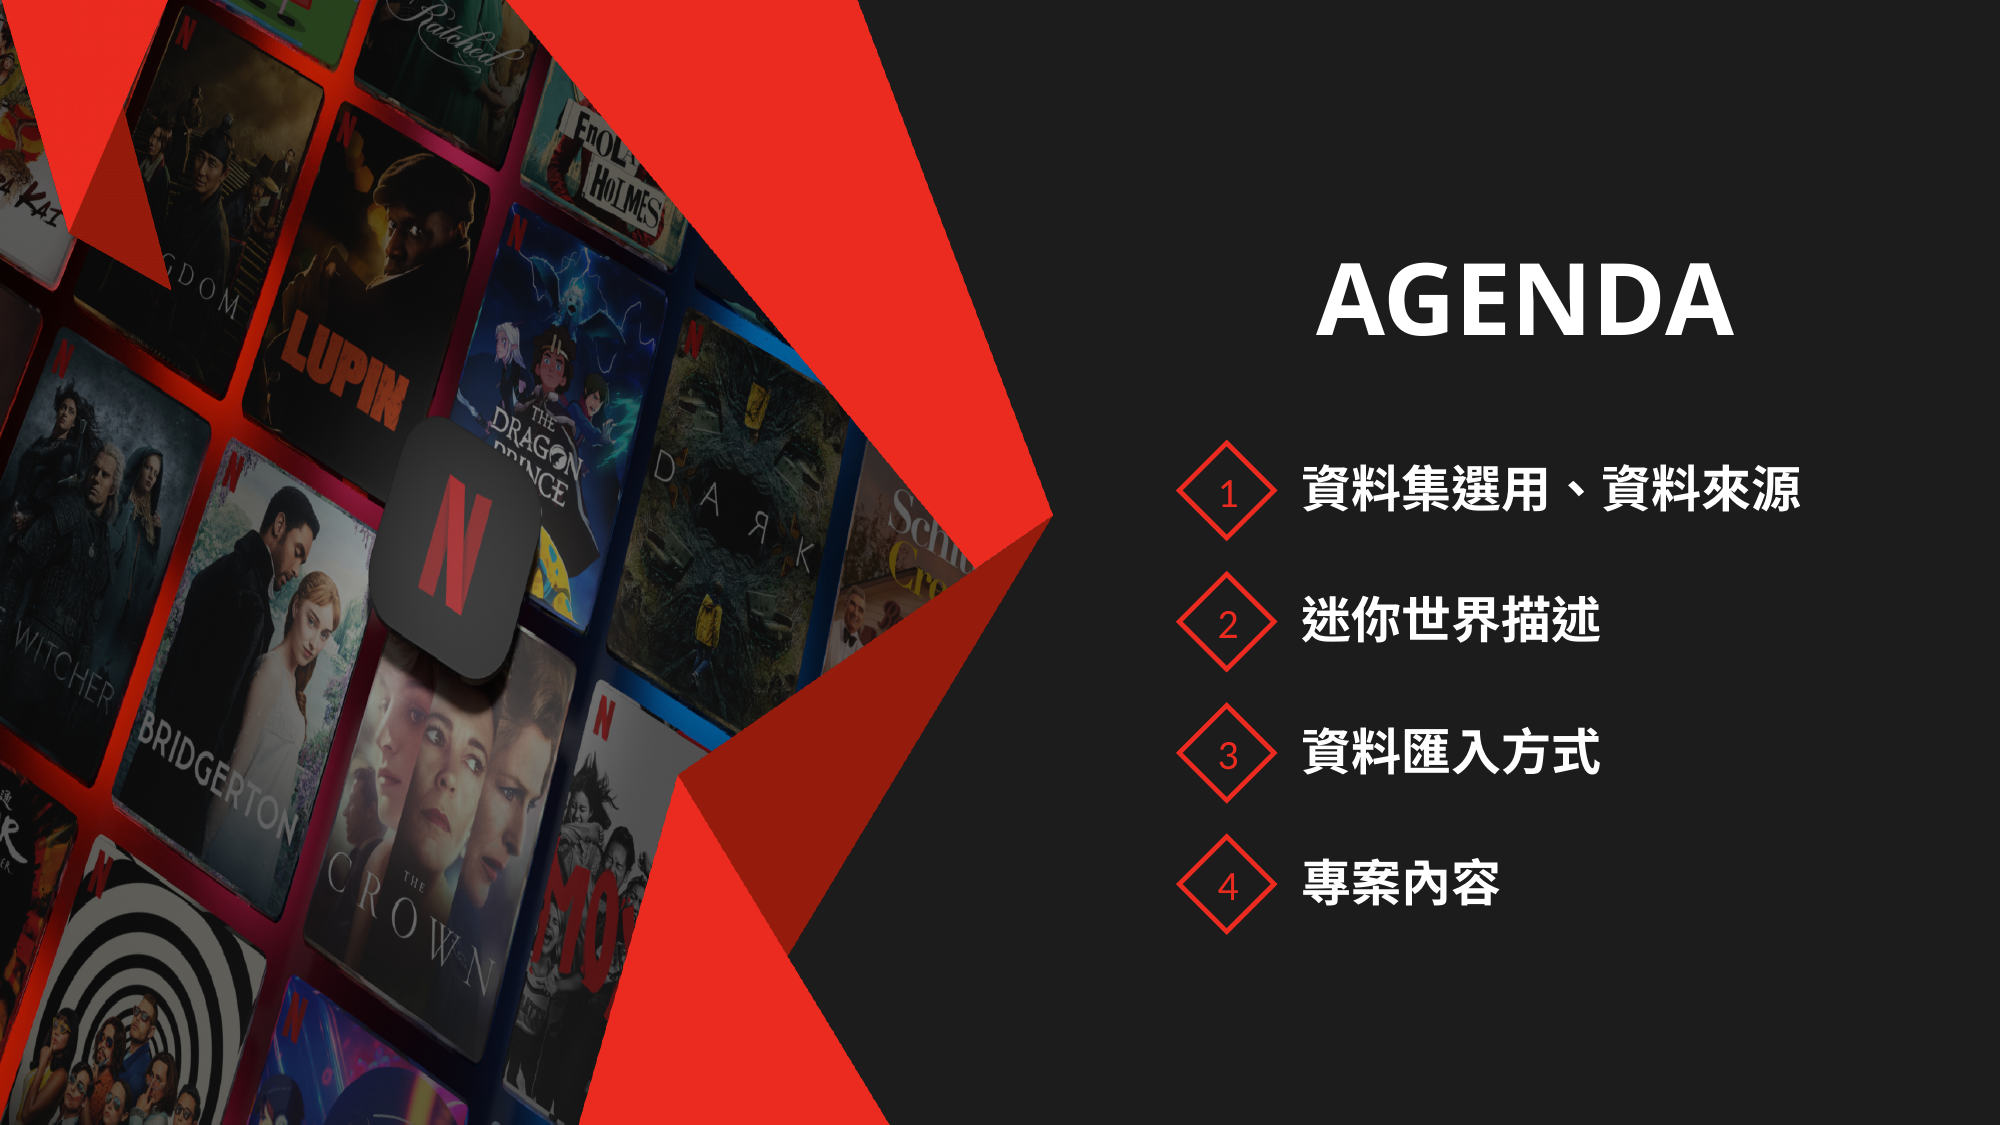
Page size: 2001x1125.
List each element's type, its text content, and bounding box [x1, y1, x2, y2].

picture [0, 0, 1054, 1125]
text_box AGENDA [1157, 228, 1893, 363]
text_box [1179, 442, 1871, 932]
